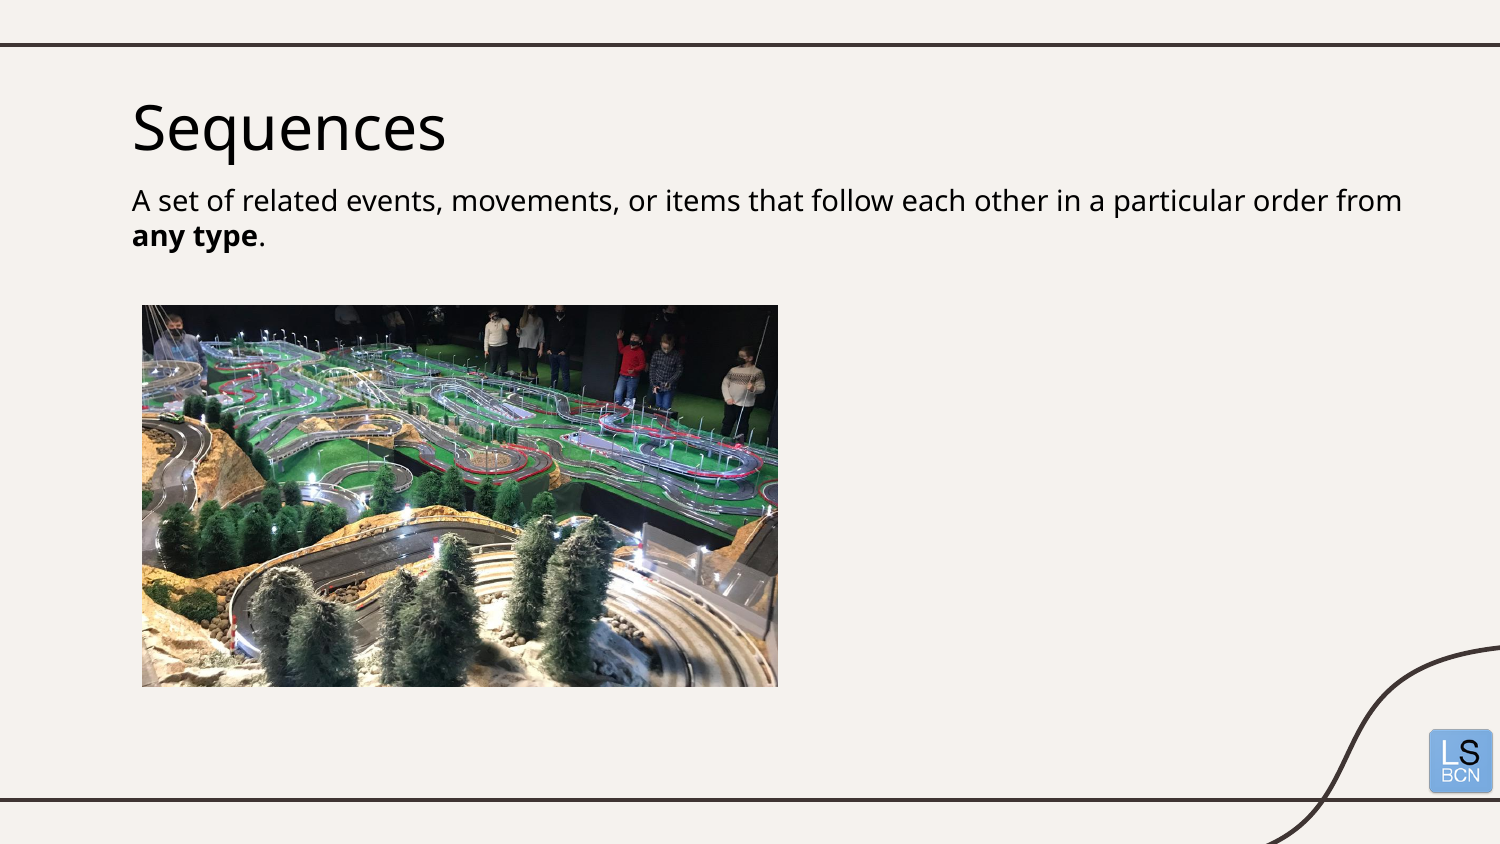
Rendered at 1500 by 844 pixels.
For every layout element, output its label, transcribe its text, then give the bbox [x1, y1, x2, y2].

text_box A set of related events, movements, or items that follow each other in a particular order from any type. [116, 166, 1438, 270]
title Sequences [116, 72, 1278, 166]
picture [1421, 721, 1500, 801]
picture [141, 305, 778, 687]
